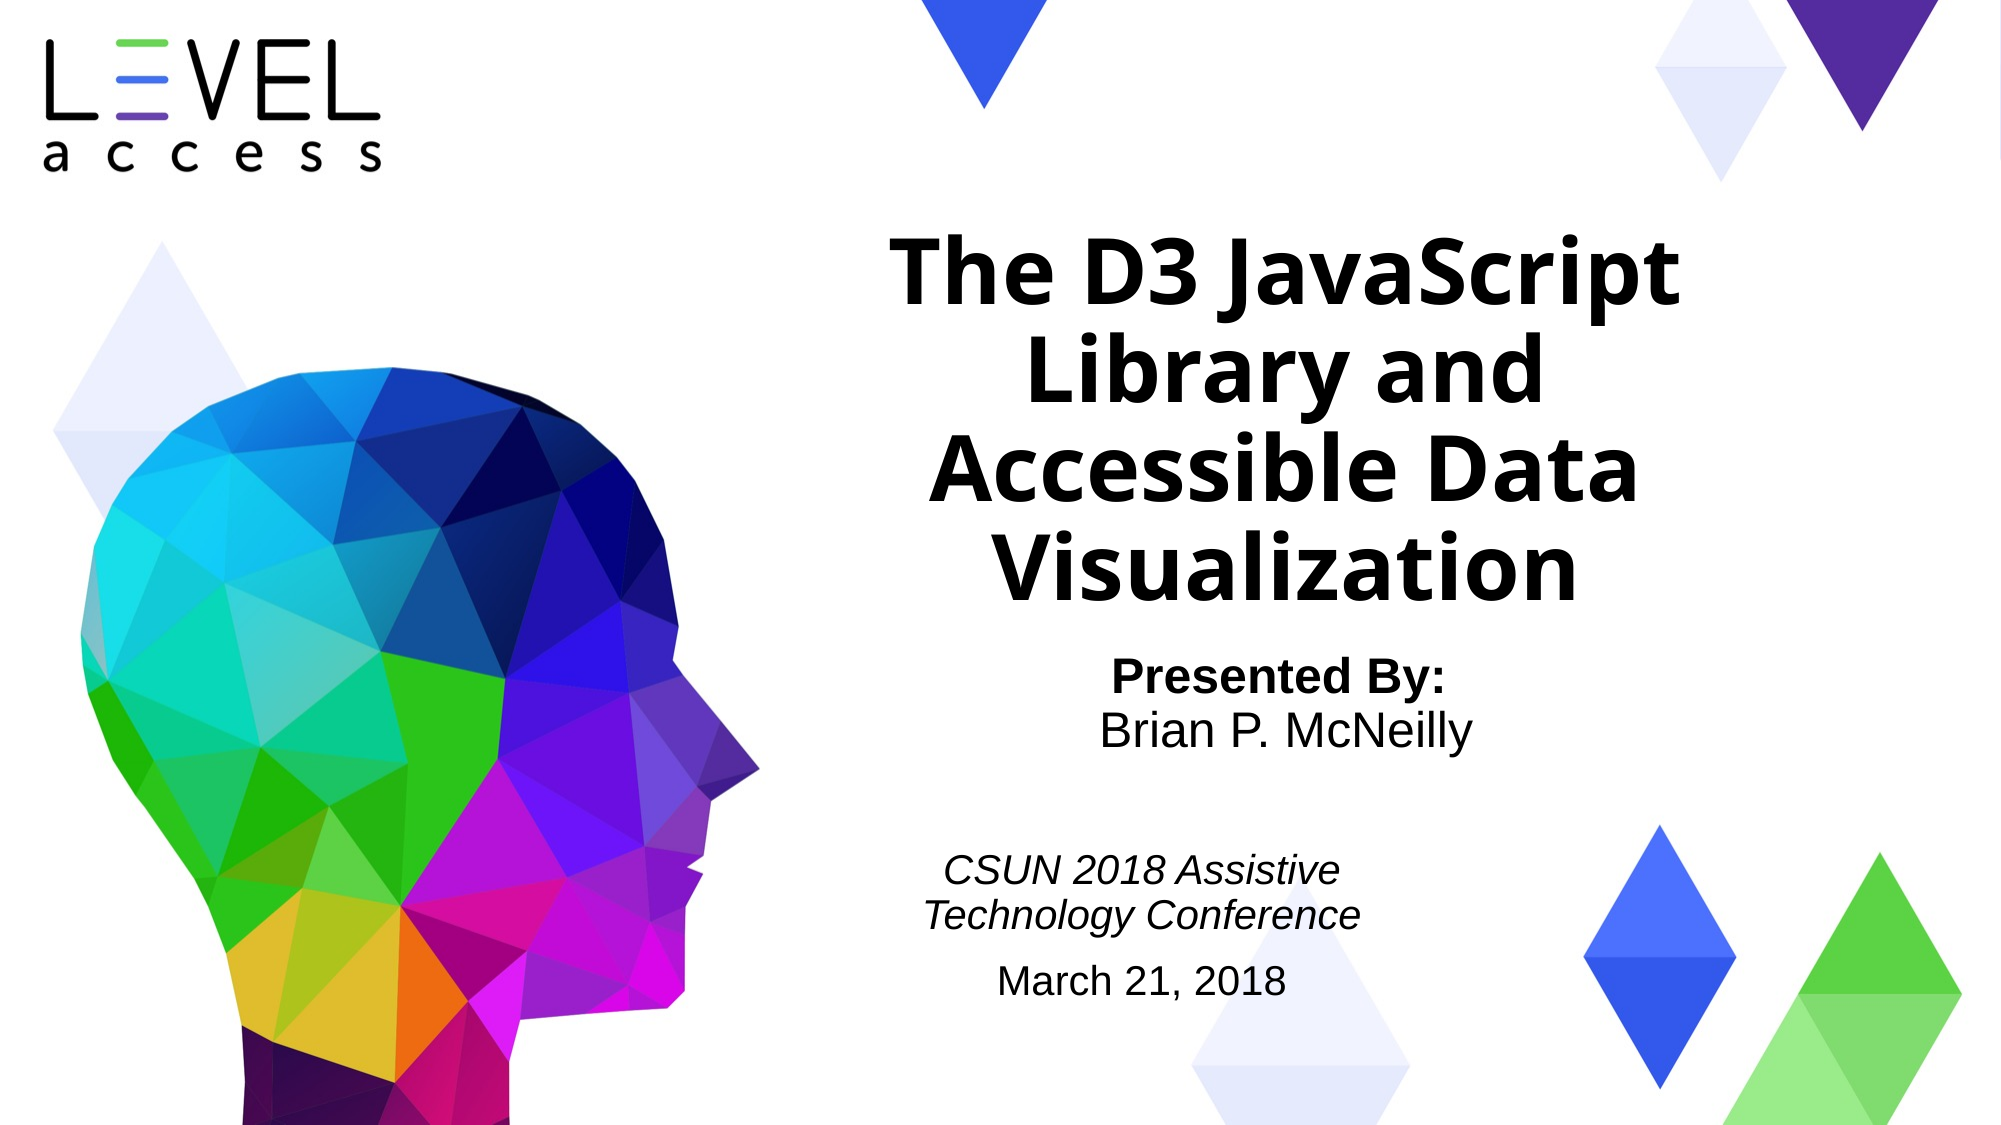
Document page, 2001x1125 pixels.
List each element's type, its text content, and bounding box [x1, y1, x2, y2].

picture [0, 0, 2001, 1125]
subtitle Presented By: Brian P. McNeilly [803, 643, 1769, 915]
title The D3 JavaScript Library and Accessible Data Visualization [803, 236, 1769, 629]
text_box CSUN 2018 Assistive Technology Conference March 21, 2018 [731, 841, 1553, 1079]
